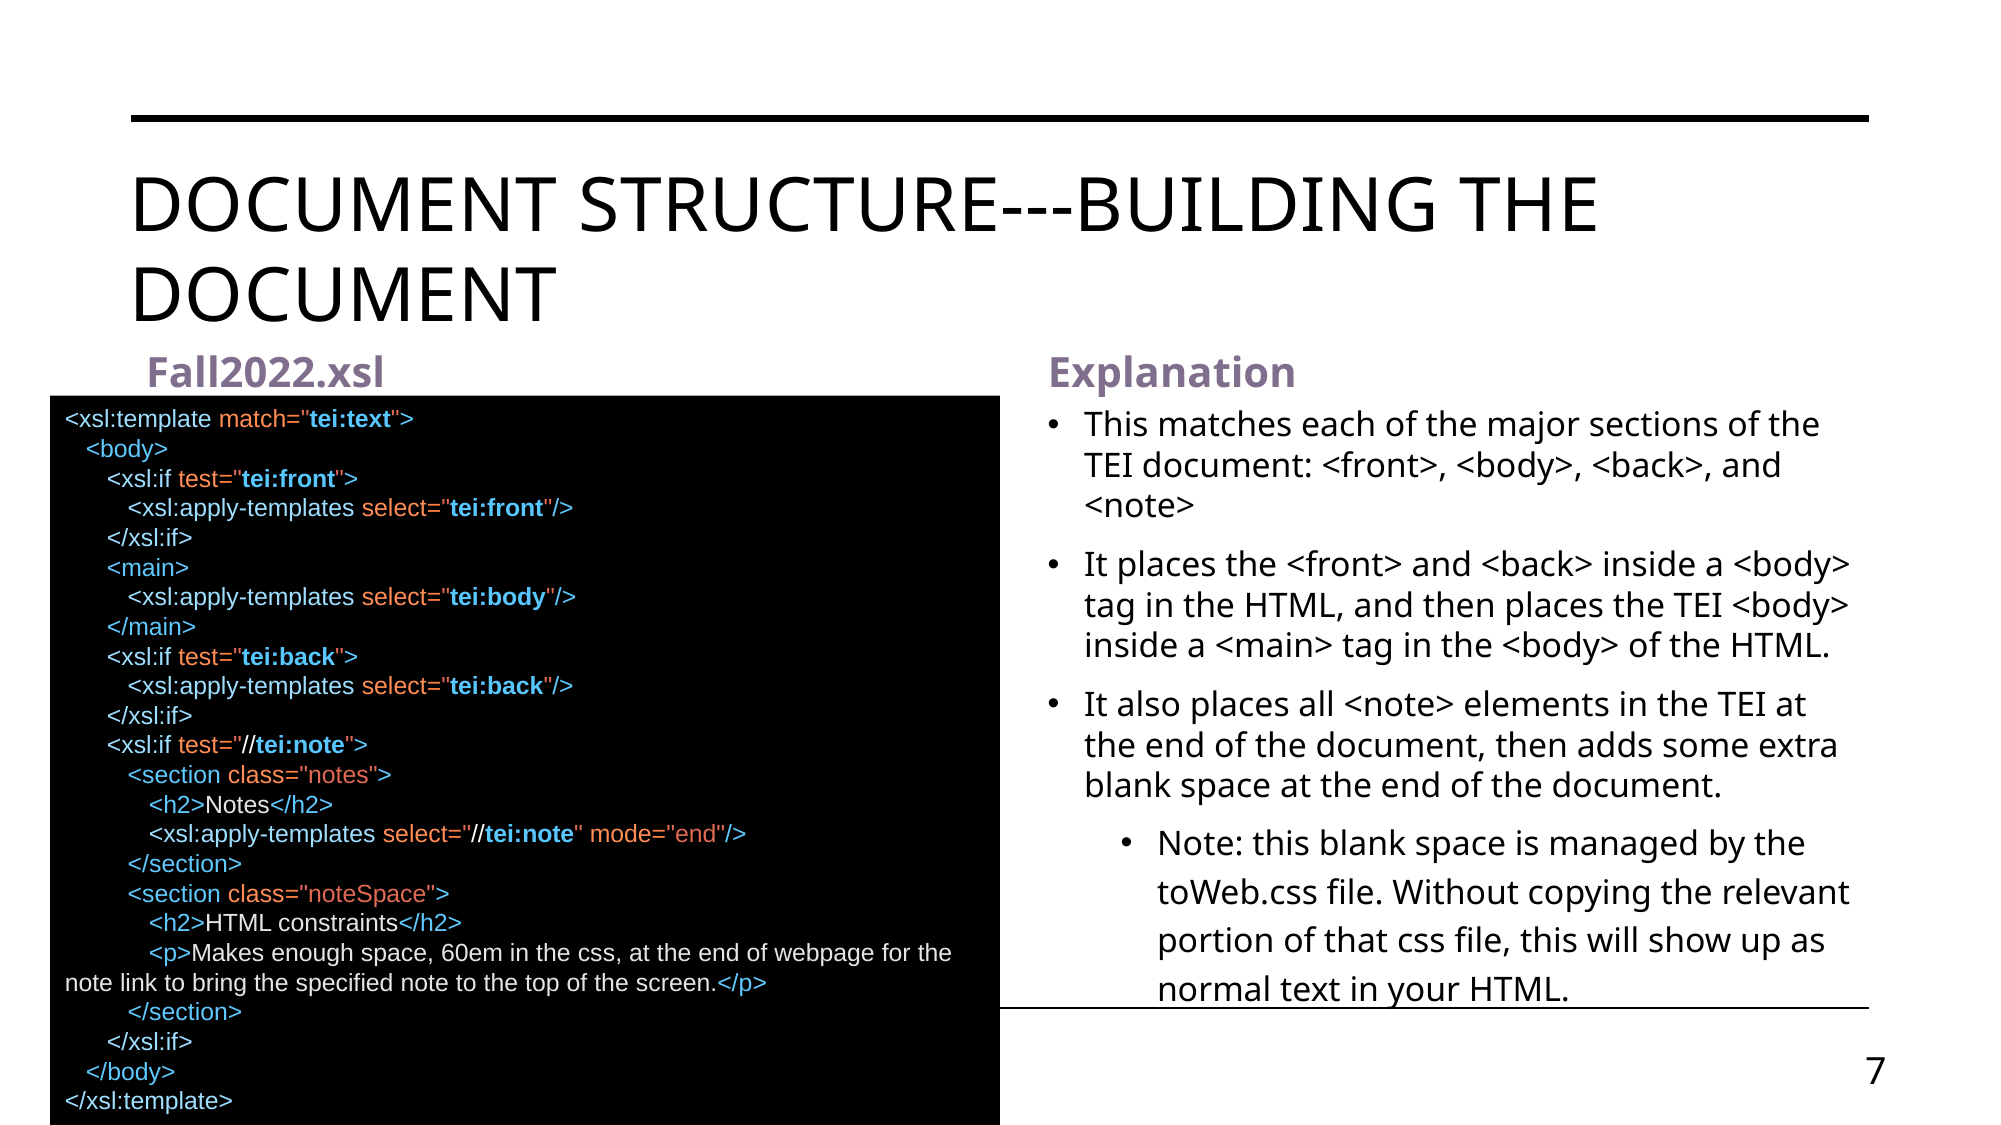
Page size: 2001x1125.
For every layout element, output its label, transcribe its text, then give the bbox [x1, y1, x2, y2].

list This matches each of the major sections of the TEI document: <front>, <body>, <back>, and <note> It places the <front> and <back> inside a <body> tag in the HTML, and then places the TEI <body> inside a <main> tag in the <body> of the HTML. It also places all <note> elements in the TEI at the end of the document, then adds some extra blank space at the end of the document. Note: this blank space is managed by the toWeb.css file. Without copying the relevant portion of that css file, this will show up as normal text in your HTML. [1032, 395, 1869, 1043]
list <xsl:template match="tei:text"> <body> <xsl:if test="tei:front"> <xsl:apply-templates select="tei:front"/> </xsl:if> <main> <xsl:apply-templates select="tei:body"/> </main> <xsl:if test="tei:back"> <xsl:apply-templates select="tei:back"/> </xsl:if> <xsl:if test="//tei:note"> <section class="notes"> <h2>Notes</h2> <xsl:apply-templates select="//tei:note" mode="end"/> </section> <section class="noteSpace"> <h2>HTML constraints</h2> <p>Makes enough space, 60em in the css, at the end of webpage for the note link to bring the specified note to the top of the screen.</p> </section> </xsl:if> </body> </xsl:template> [50, 395, 1000, 1125]
list Fall2022.xsl [131, 328, 967, 395]
list Explanation [1033, 328, 1869, 395]
title Document Structure---Building the Document [114, 149, 1869, 283]
slide_number 7 [1791, 1042, 1902, 1103]
